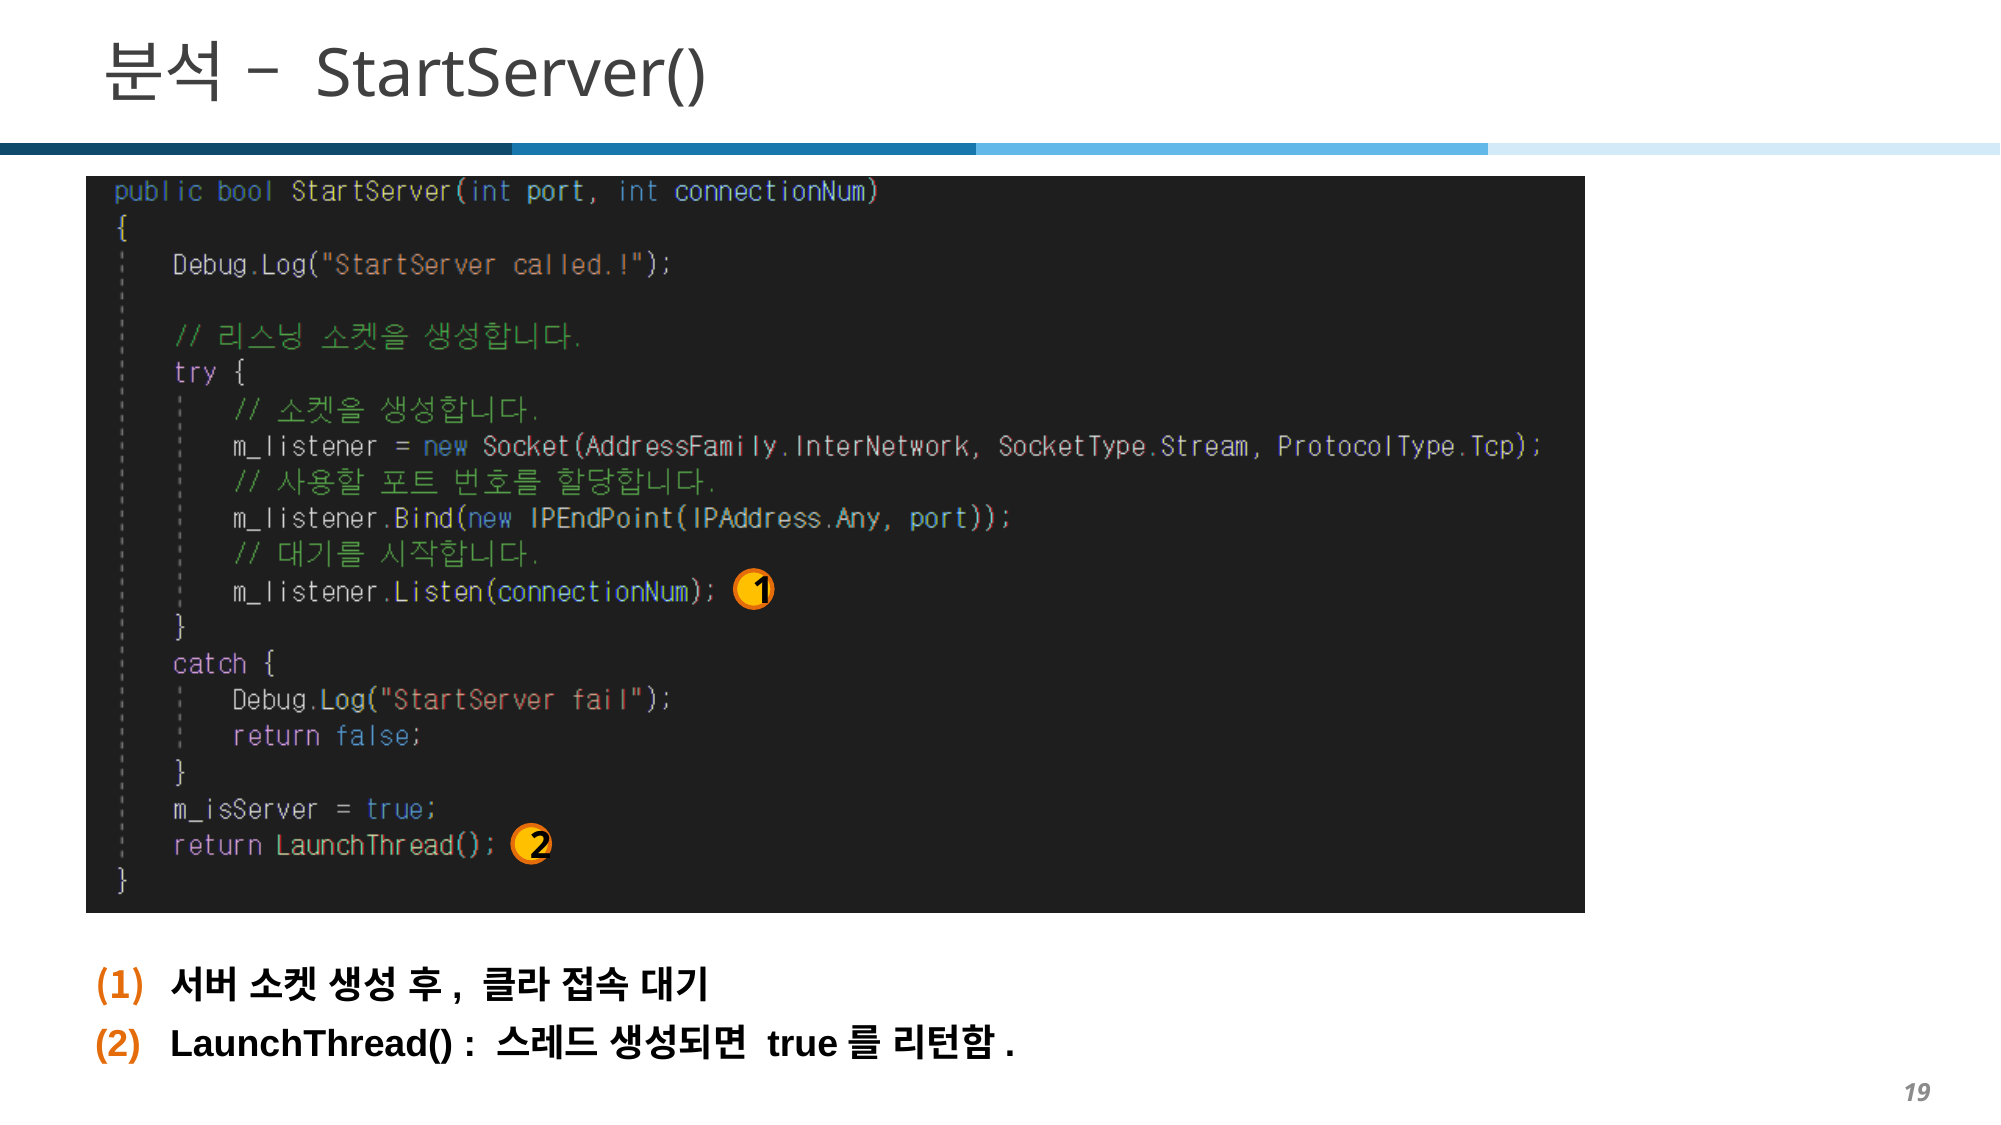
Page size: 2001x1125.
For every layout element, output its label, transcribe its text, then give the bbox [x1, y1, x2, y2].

text_box 서버 소켓 생성 후, 클라 접속 대기 LaunchThread() : 스레드 생성되면 true를 리턴함. [80, 944, 1912, 1095]
title 분석 – StartServer() [88, 18, 1920, 122]
picture [86, 176, 1586, 913]
